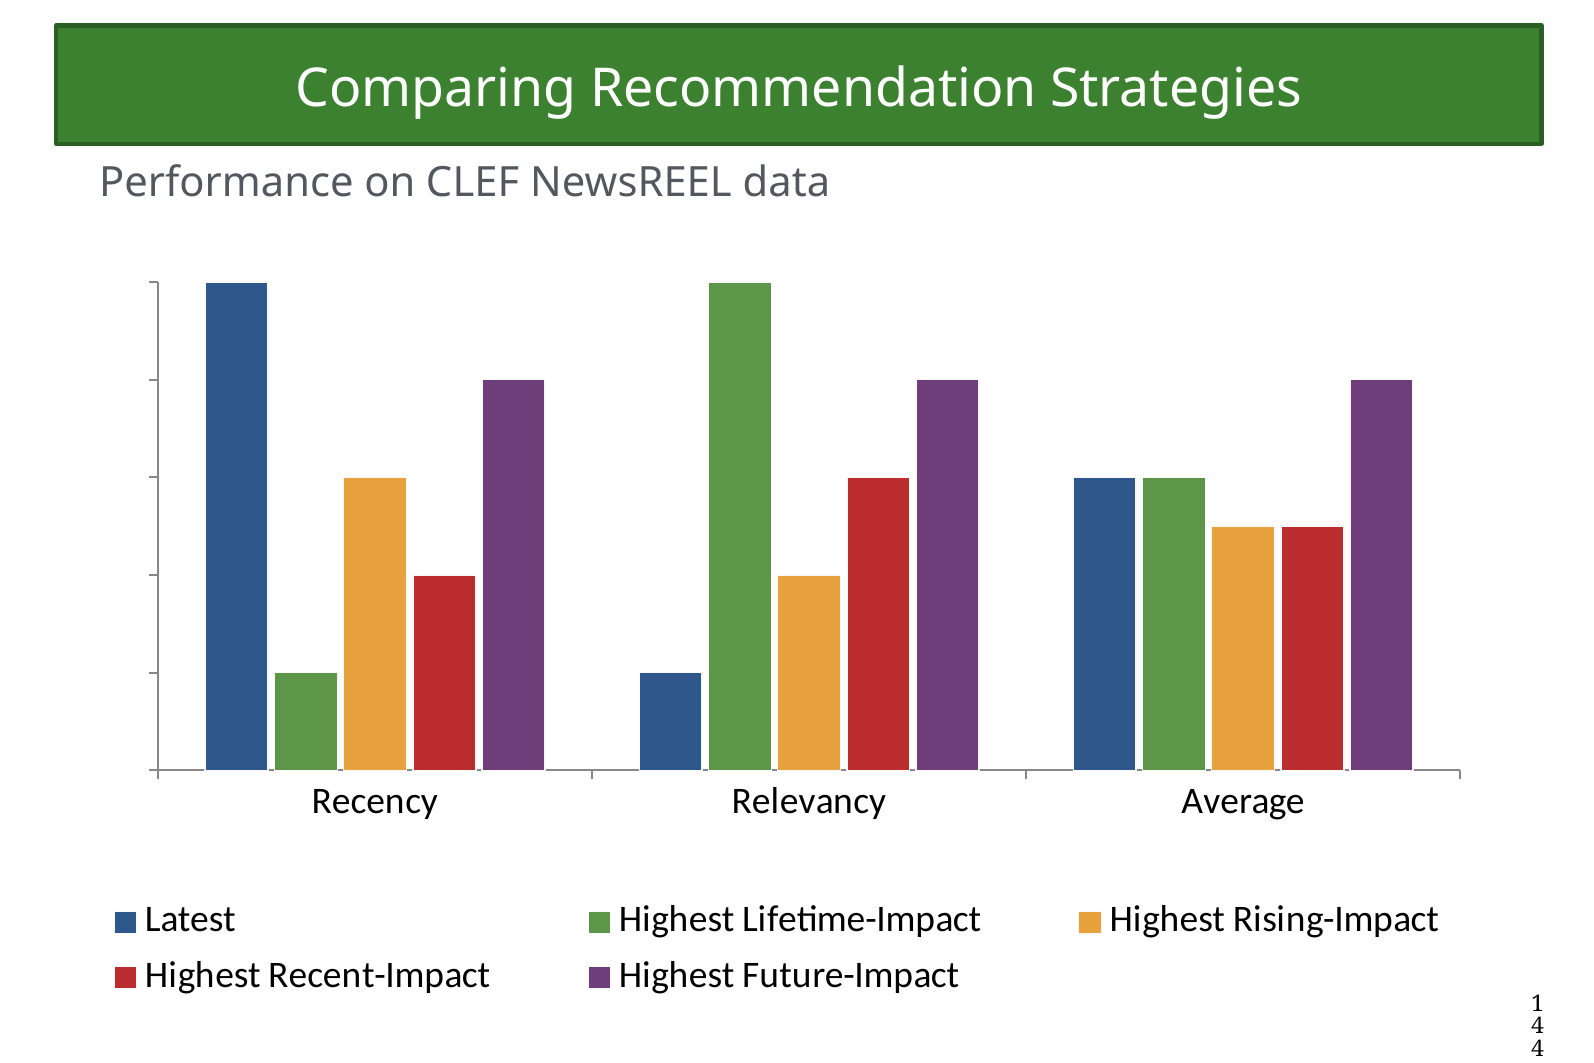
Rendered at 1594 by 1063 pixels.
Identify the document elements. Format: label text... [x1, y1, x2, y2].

chart [28, 224, 1526, 1015]
list Performance on CLEF NewsREEL data [88, 144, 893, 224]
slide_number 144 [1513, 970, 1573, 1034]
title Comparing Recommendation Strategies [54, 23, 1544, 146]
